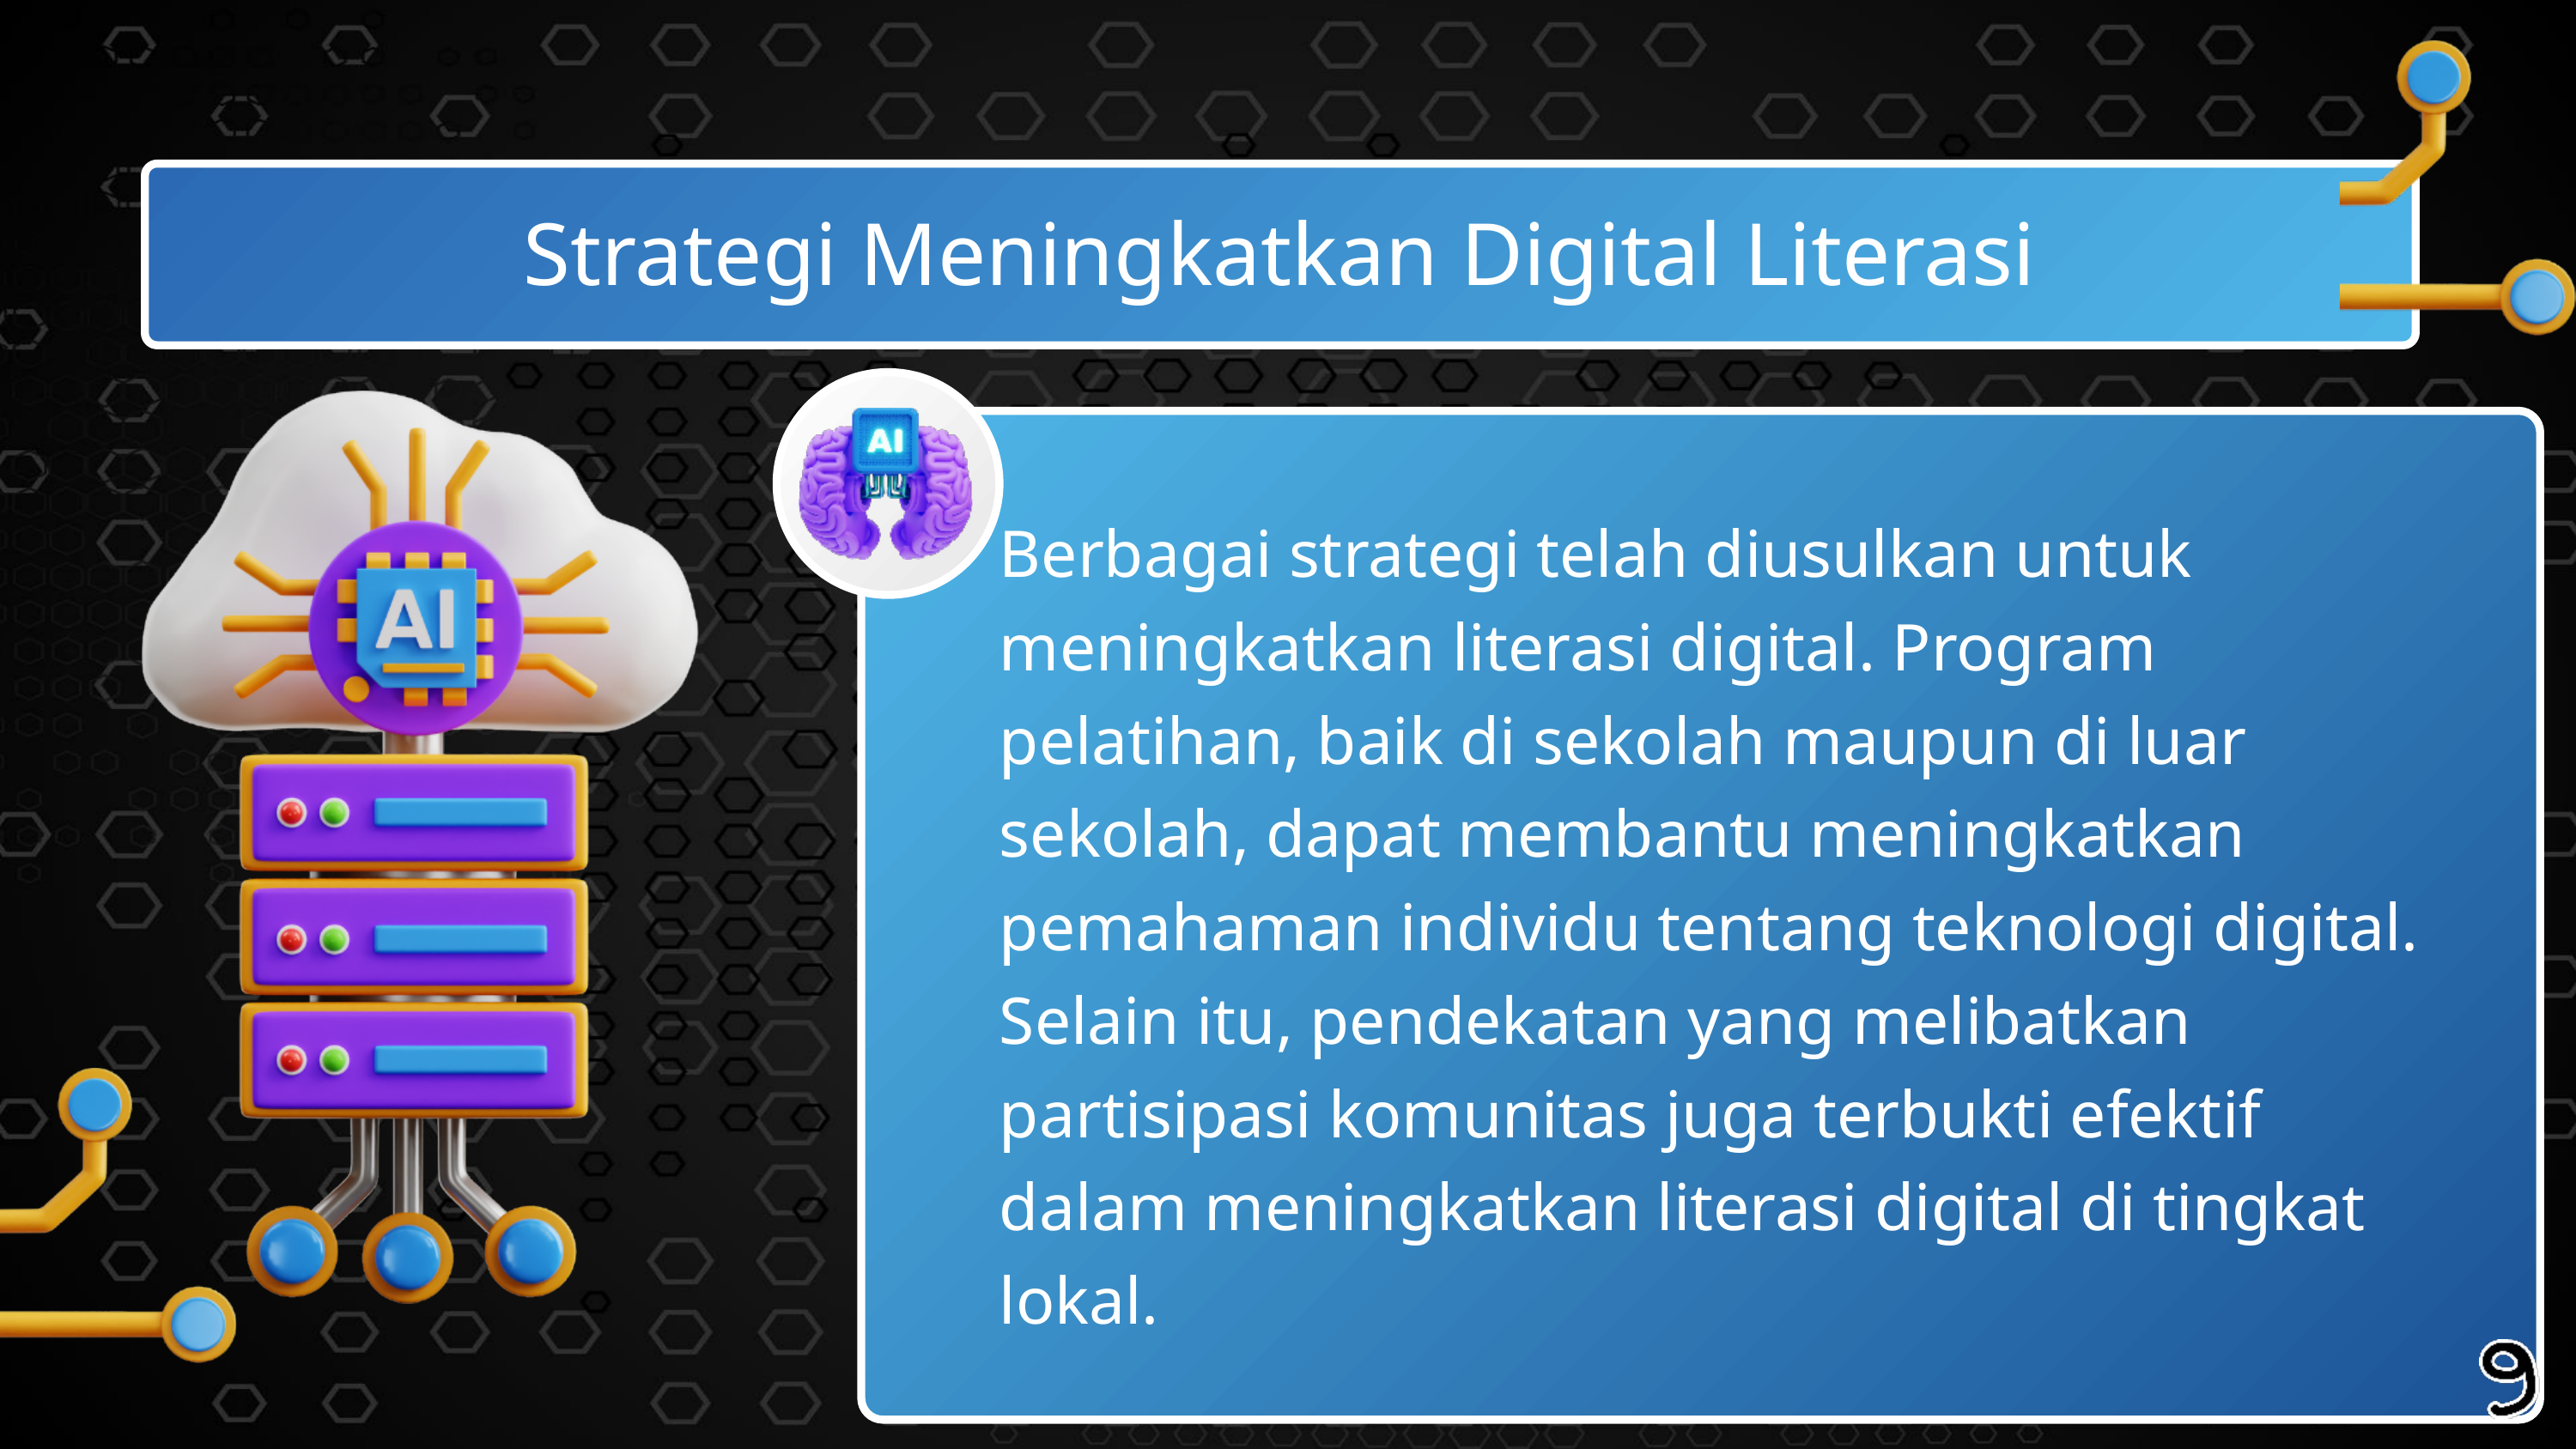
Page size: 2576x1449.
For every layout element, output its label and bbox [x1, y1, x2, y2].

text_box [0, 1068, 237, 1378]
text_box [142, 391, 699, 1304]
text_box [144, 163, 2416, 346]
picture [0, 0, 2576, 1449]
text_box [2339, 40, 2576, 350]
text_box [776, 372, 1000, 596]
text_box [860, 410, 2541, 1421]
